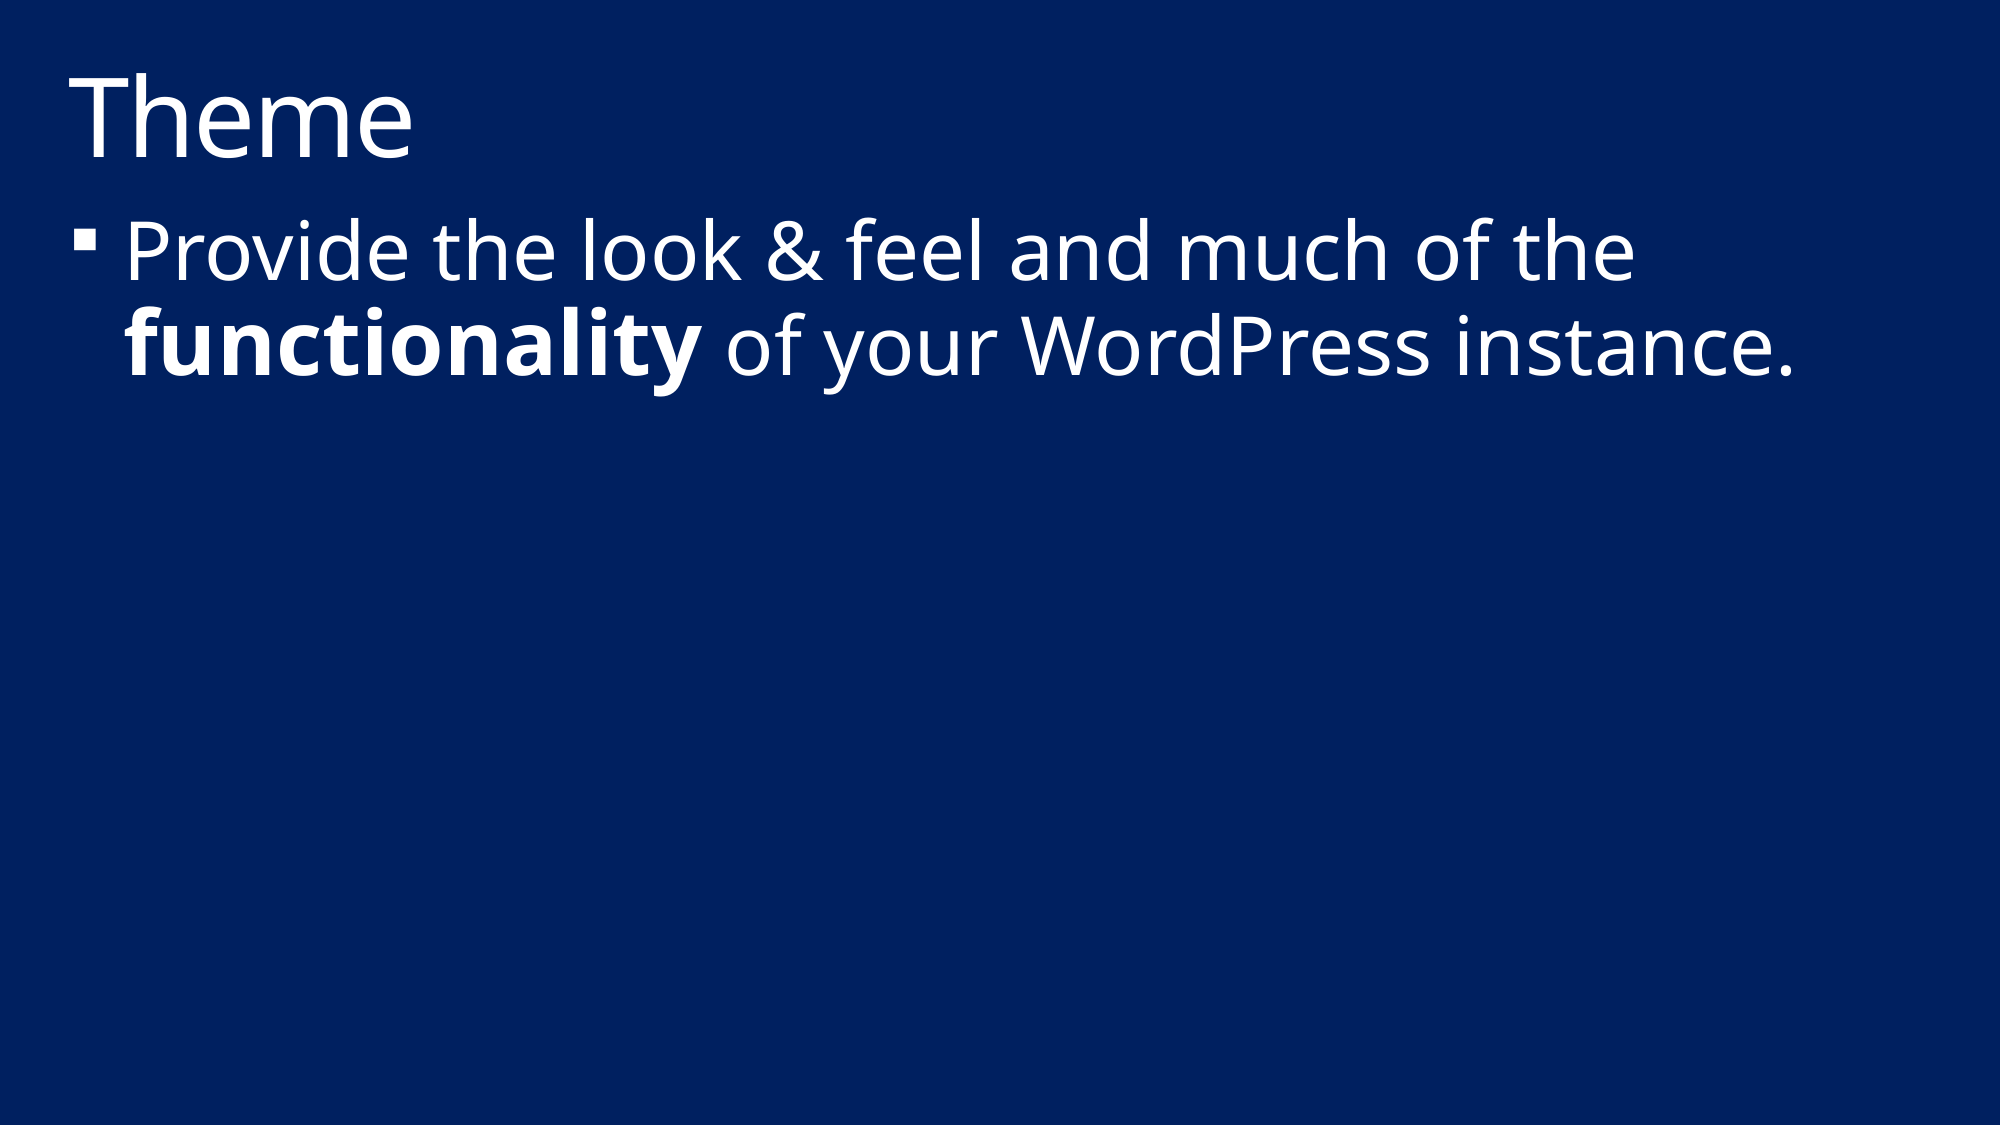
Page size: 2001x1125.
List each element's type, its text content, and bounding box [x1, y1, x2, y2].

list Provide the look & feel and much of the functionality of your WordPress instance. [44, 196, 1956, 412]
title Theme [44, 47, 1957, 196]
